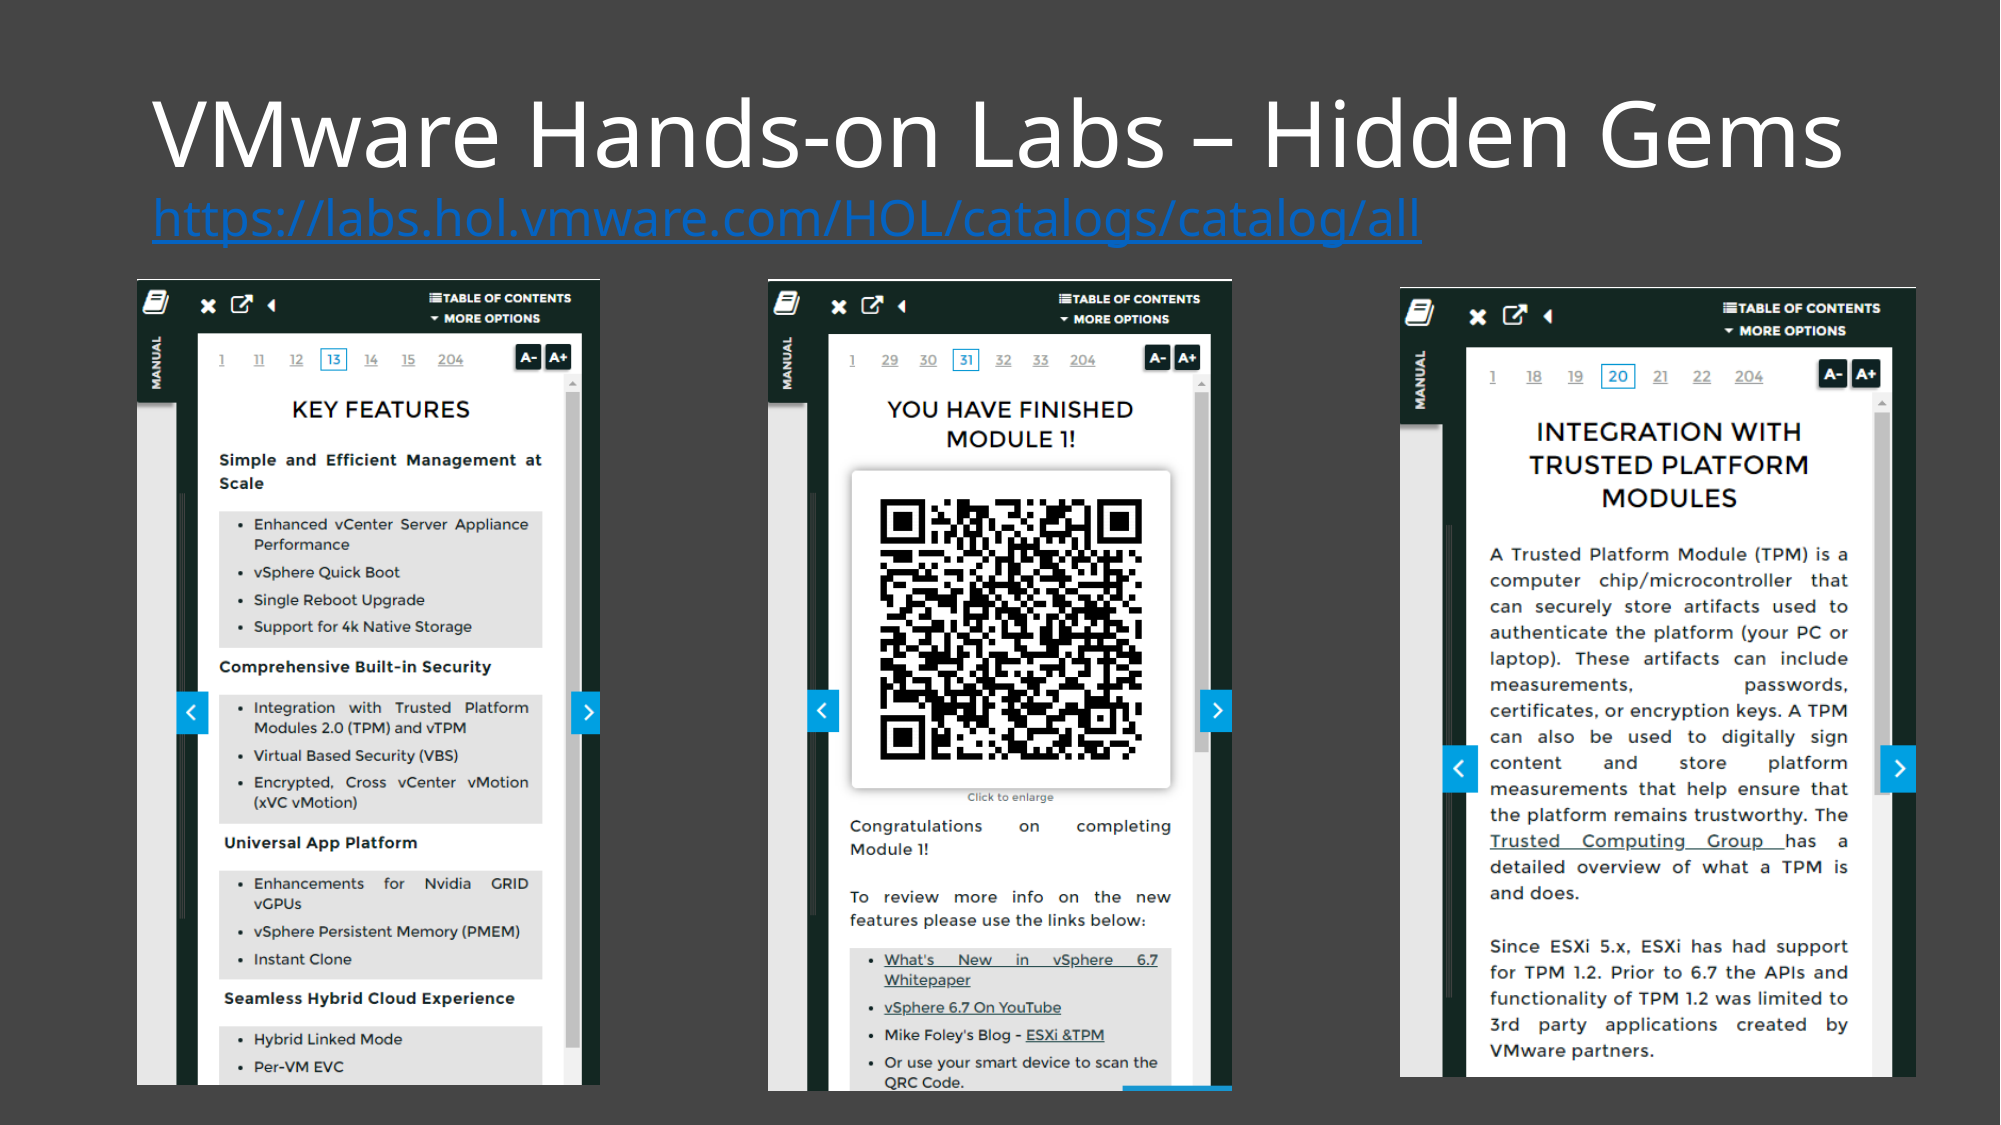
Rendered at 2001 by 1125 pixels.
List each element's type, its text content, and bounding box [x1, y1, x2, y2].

picture [768, 279, 1232, 1091]
picture [1896, 761, 1905, 776]
title VMware Hands-on Labs – Hidden Gems https://labs.hol.vmware.com/HOL/catalogs/catalog/all [137, 59, 1863, 278]
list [137, 279, 600, 1085]
picture [1215, 704, 1222, 717]
picture [1399, 287, 1916, 1077]
